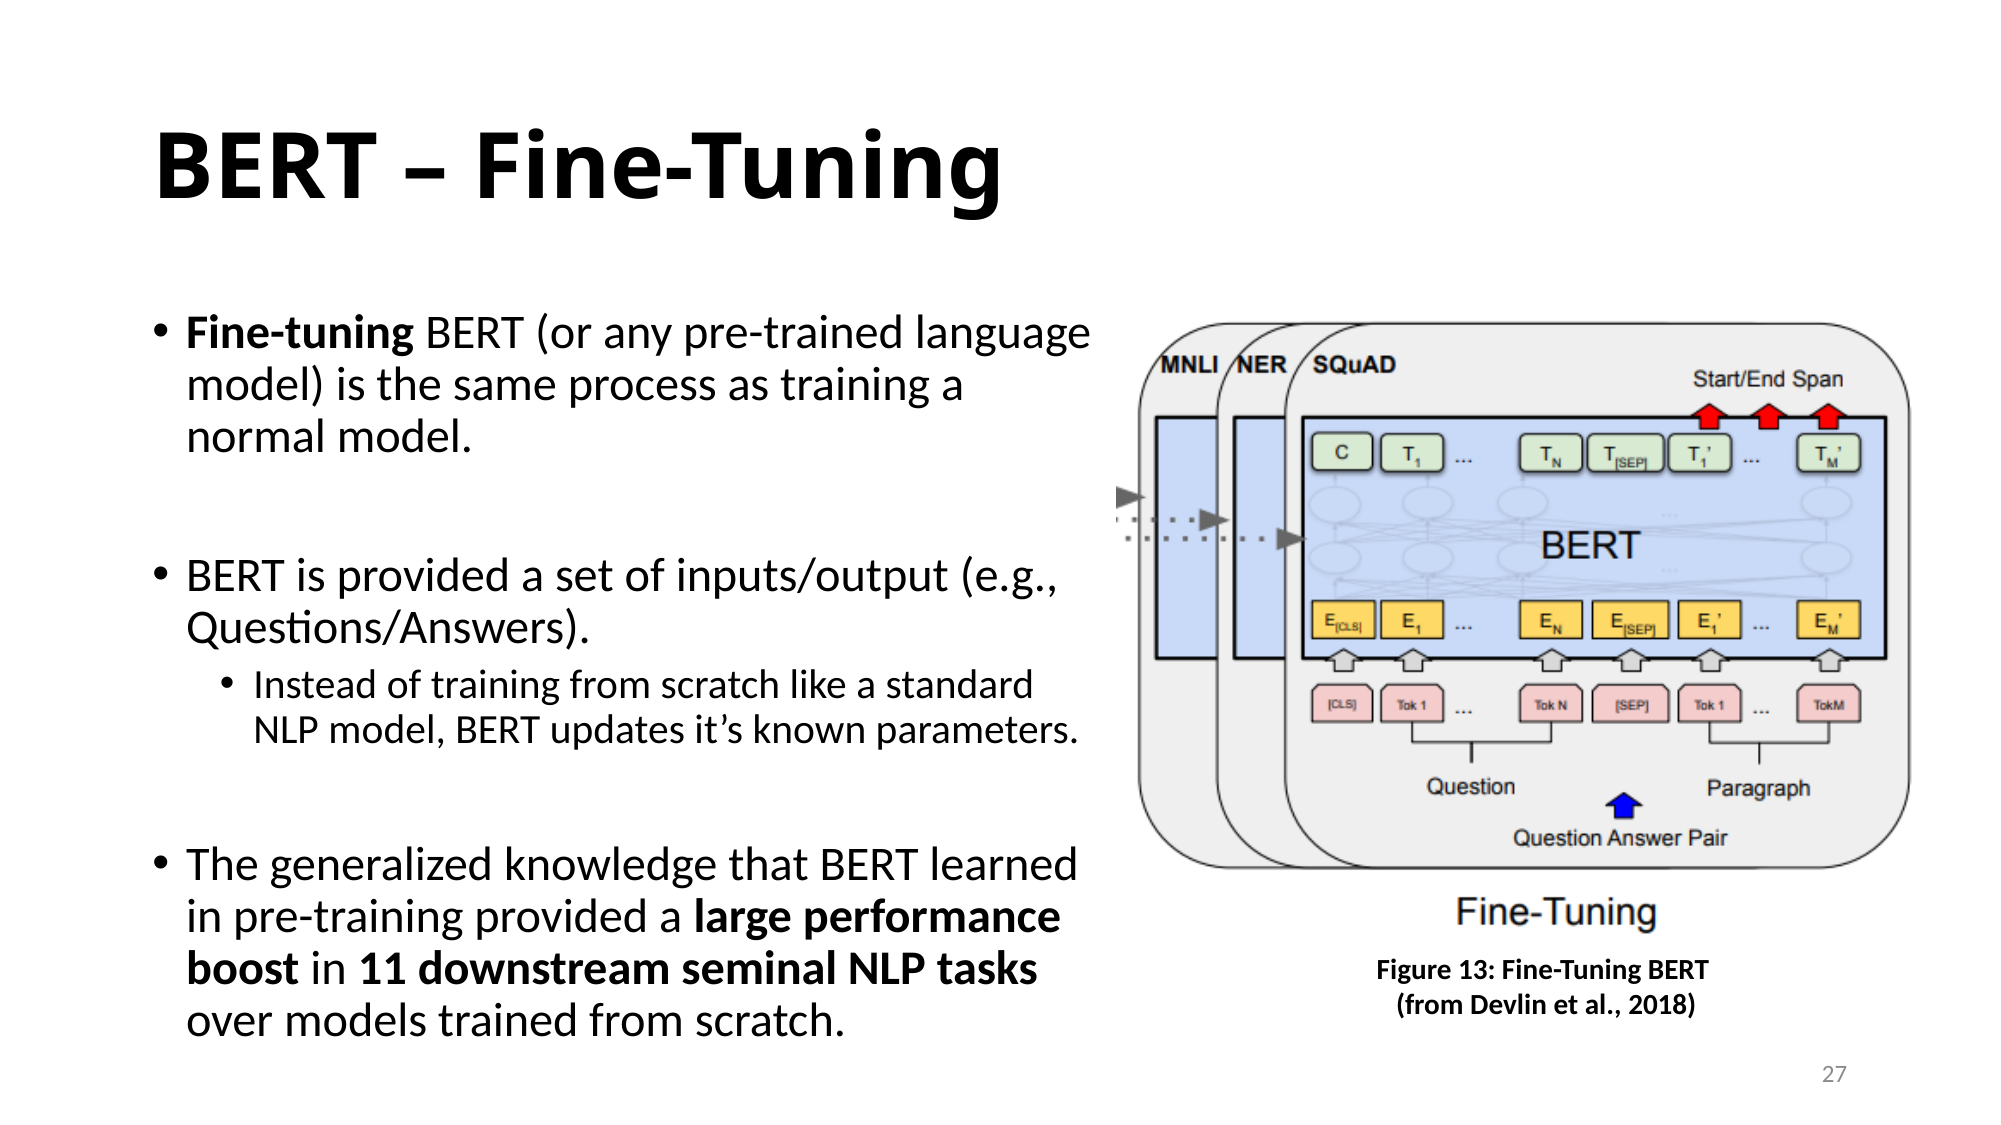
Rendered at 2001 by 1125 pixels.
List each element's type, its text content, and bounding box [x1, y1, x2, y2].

slide_number 27 [1412, 1042, 1863, 1103]
text_box Figure 13: Fine-Tuning BERT (from Devlin et al., 2018) [1308, 944, 1785, 1028]
picture [1116, 313, 1934, 944]
list Fine-tuning BERT (or any pre-trained language model) is the same process as training a normal model. BERT is provided a set of inputs/output (e.g., Questions/Answers). Instead of training from scratch like a standard NLP model, BERT updates it’s known parameters. The generalized knowledge that BERT learned in pre-training provided a large performance boost in 11 downstream seminal NLP tasks over models trained from scratch. [137, 299, 1117, 1066]
title BERT – Fine-Tuning [137, 59, 1863, 278]
